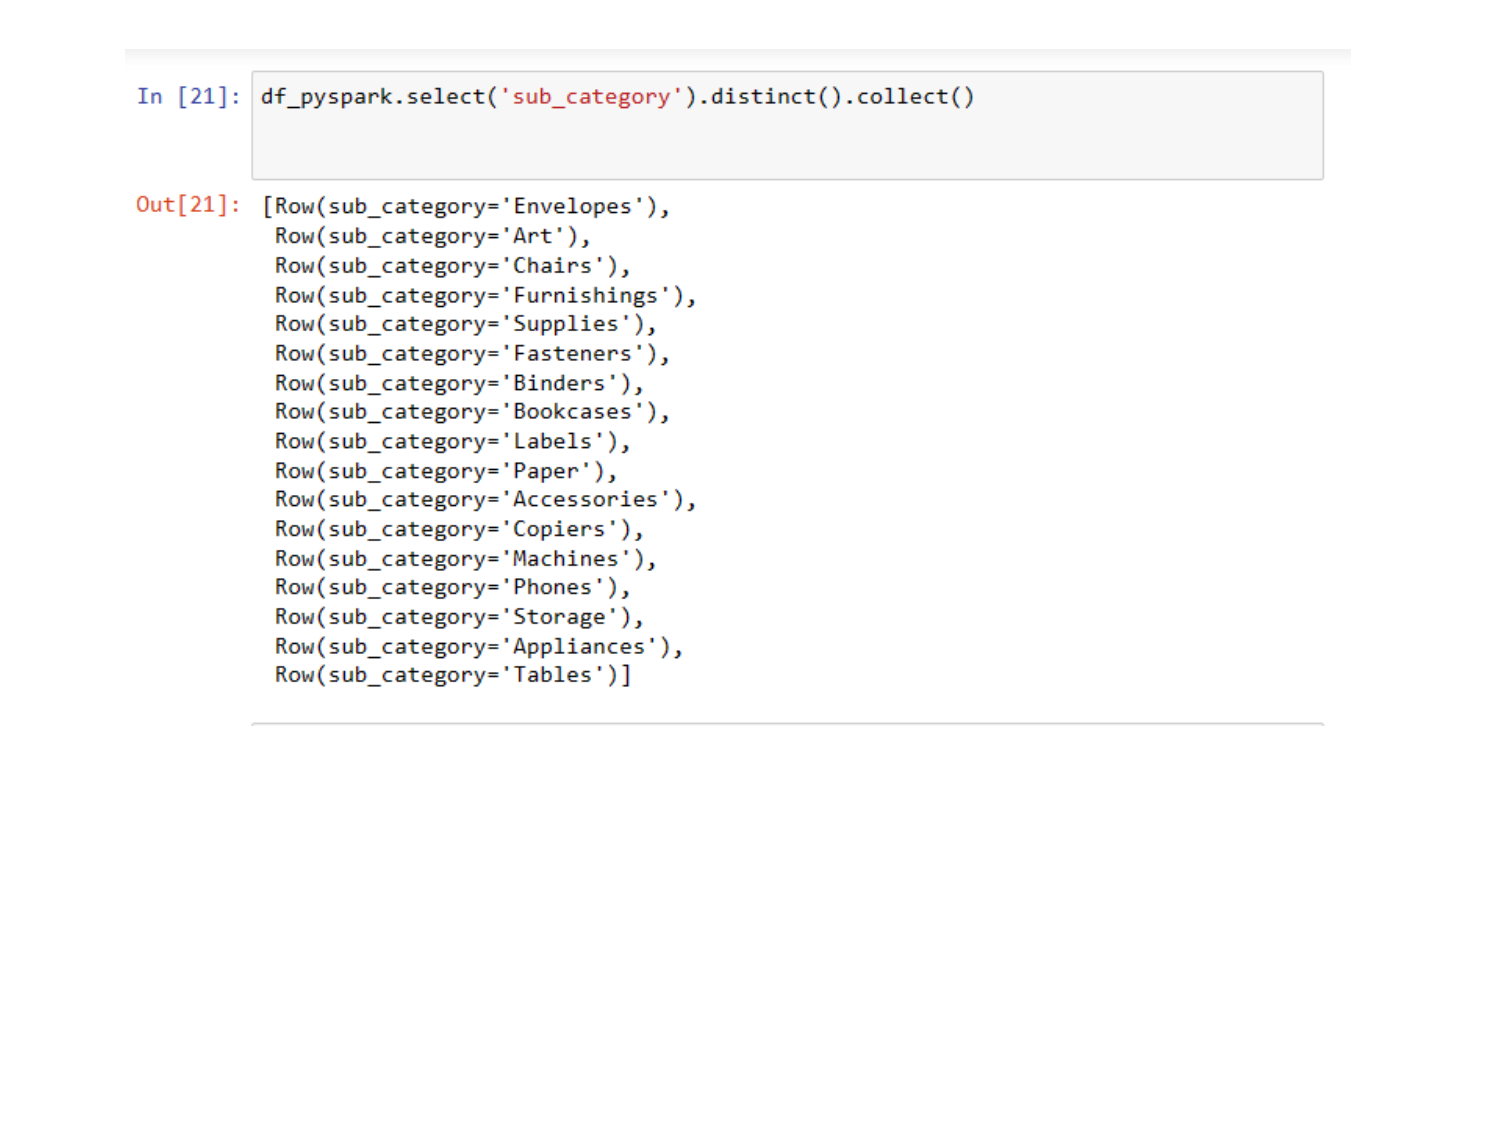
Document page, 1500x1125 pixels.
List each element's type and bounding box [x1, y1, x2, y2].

list [124, 49, 1351, 726]
